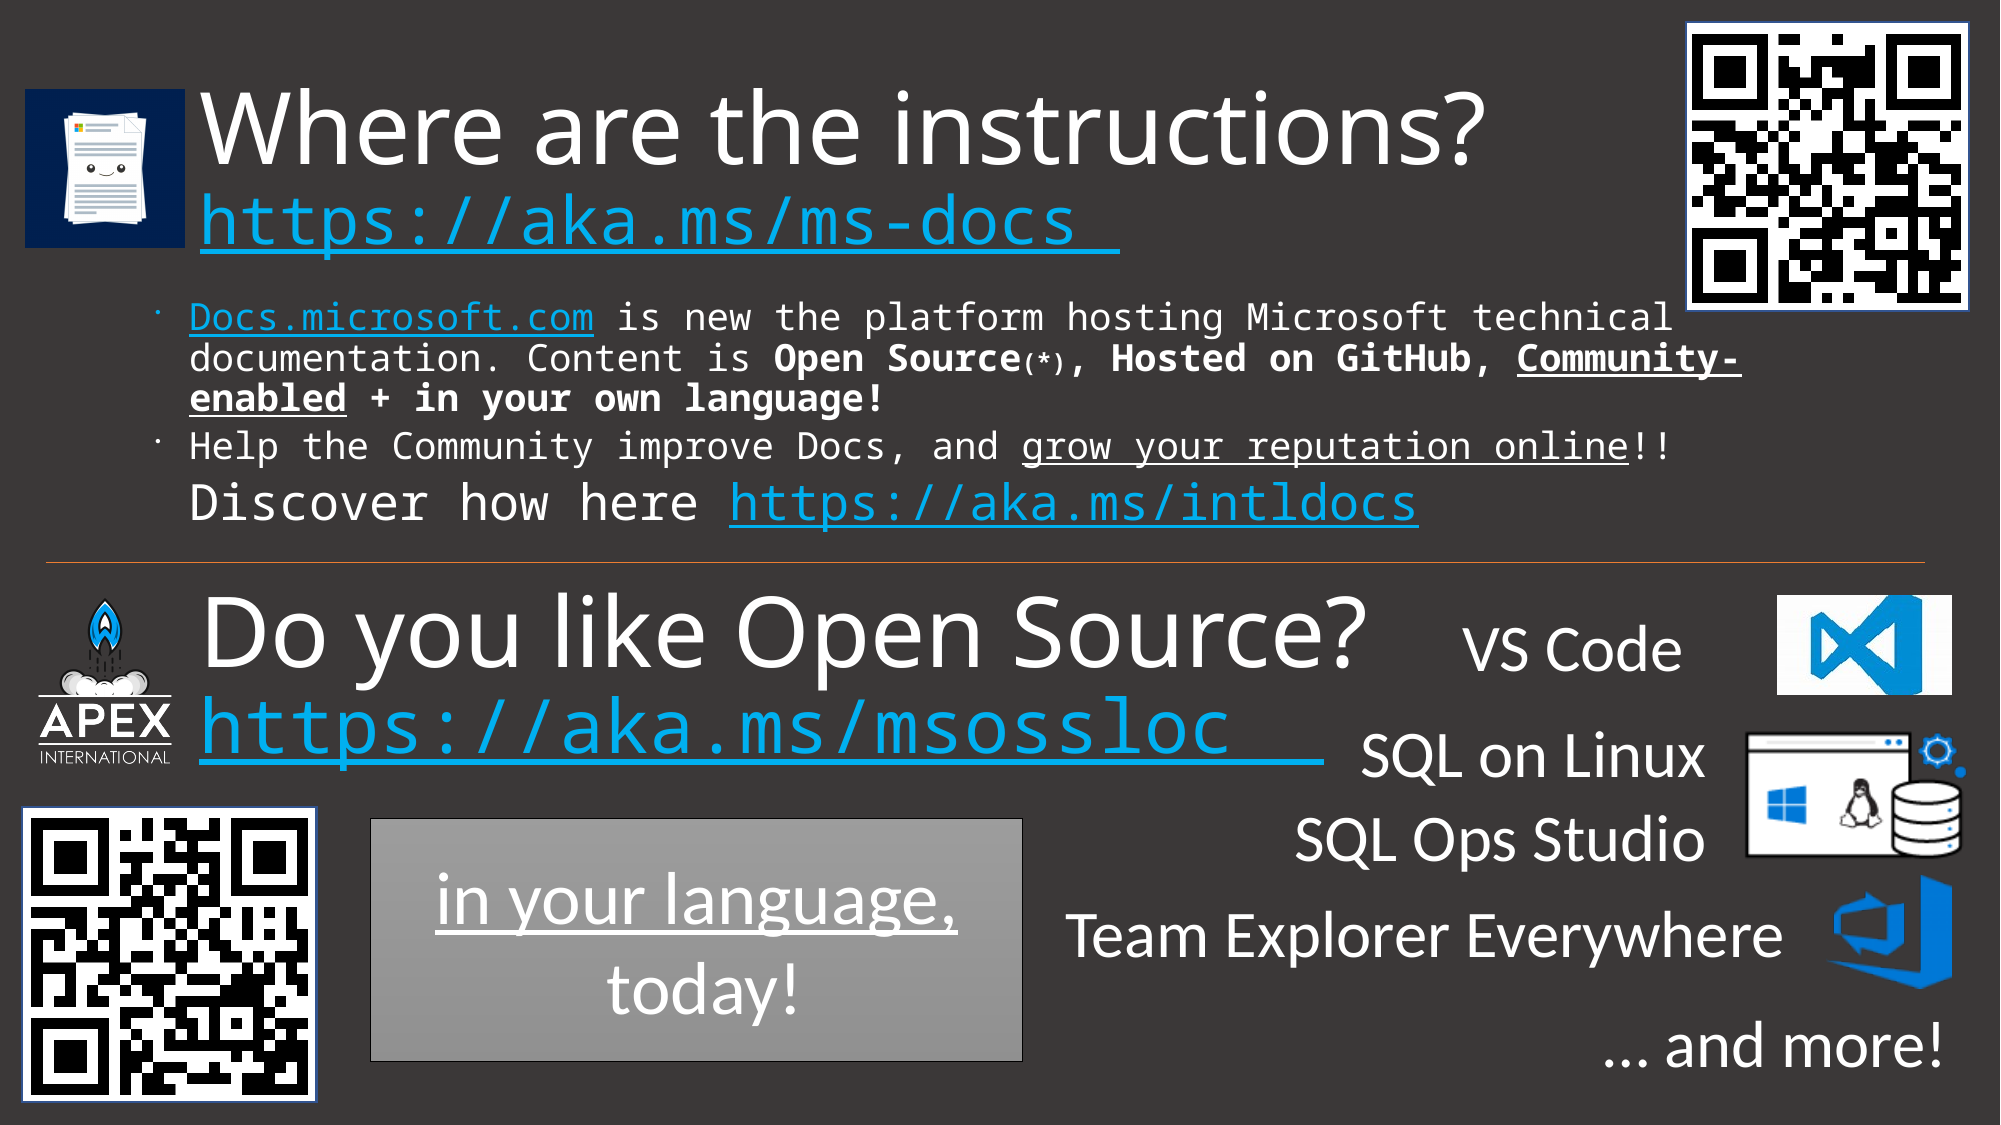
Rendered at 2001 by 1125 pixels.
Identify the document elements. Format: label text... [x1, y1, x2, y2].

list Docs.microsoft.com is new the platform hosting Microsoft technical documentation. Content is Open Source(*), Hosted on GitHub, Community-enabled + in your own language! Help the Community improve Docs, and grow your reputation online!! Discover how here https://aka.ms/intldocs [137, 290, 1816, 561]
title Where are the instructions? https://aka.ms/ms-docs [184, 59, 1692, 278]
picture [25, 89, 185, 249]
text_box [21, 806, 318, 1103]
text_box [1401, 590, 1952, 696]
text_box in your language, today! [370, 818, 1023, 1062]
picture [1692, 34, 1961, 303]
picture [31, 818, 308, 1096]
text_box … and more! [1546, 985, 2000, 1106]
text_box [1183, 696, 1973, 903]
text_box [1685, 21, 1970, 312]
text_box Do you like Open Source? https://aka.ms/msossloc [184, 567, 1863, 786]
picture [29, 598, 181, 778]
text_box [1026, 875, 1952, 998]
